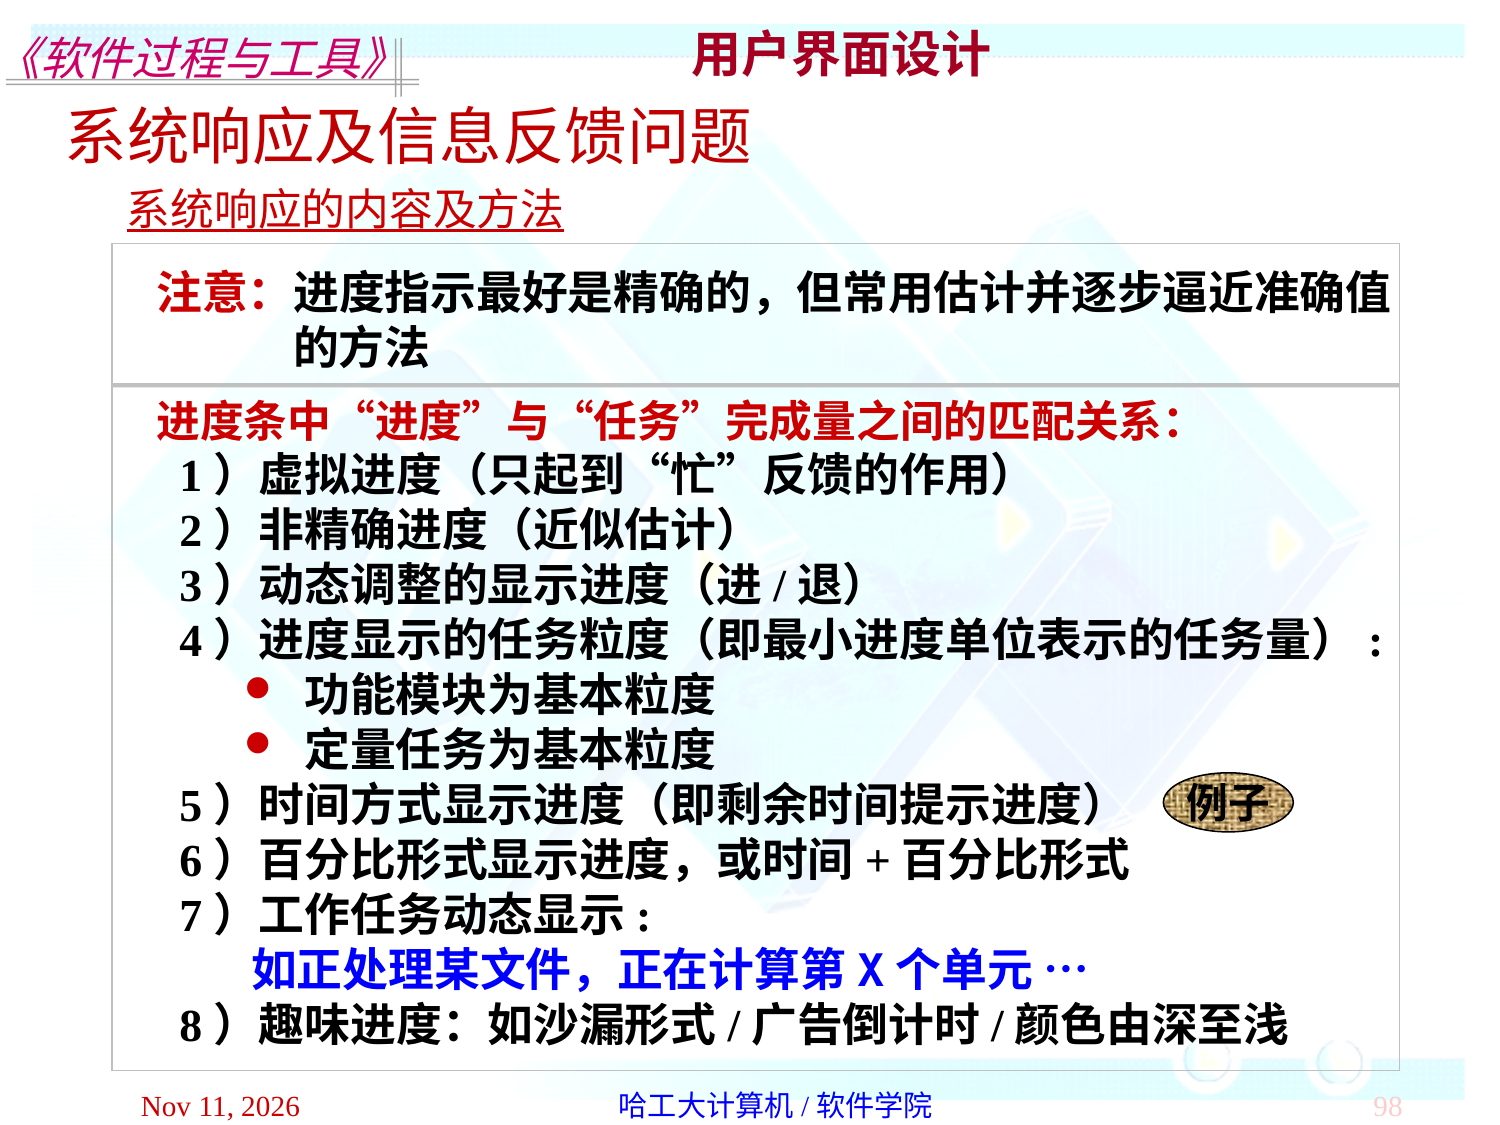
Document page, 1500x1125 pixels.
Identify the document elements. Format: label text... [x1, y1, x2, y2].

text_box 注意：进度指示最好是精确的，但常用估计并逐步逼近准确值 的方法 进度条中“进度”与“任务”完成量之间的匹配关系： 1）虚拟进度（只起到“忙”反馈的作用） 2）非精确进度（近似估计） 3）动态调整的显示进度（进/退） 4）进度显示的任务粒度（即最小进度单位表示的任务量）: 功能模块为基本粒度 定量任务为基本粒度 5）时间方式显示进度（即剩余时间提示进度） 6）百分比形式显示进度，或时间+百分比形式 7）工作任务动态显示: 如正处理某文件，正在计算第X个单元 … 8）趣味进度：如沙漏形式/广告倒计时/颜色由深至浅 [141, 267, 1424, 1047]
text_box 系统响应及信息反馈问题 [50, 90, 1447, 198]
text_box 用户界面设计 [389, 15, 1294, 90]
text_box [112, 243, 1400, 385]
text_box 系统响应的内容及方法 [112, 198, 845, 244]
text_box 例子 [1163, 772, 1294, 832]
text_box [112, 386, 1400, 1071]
